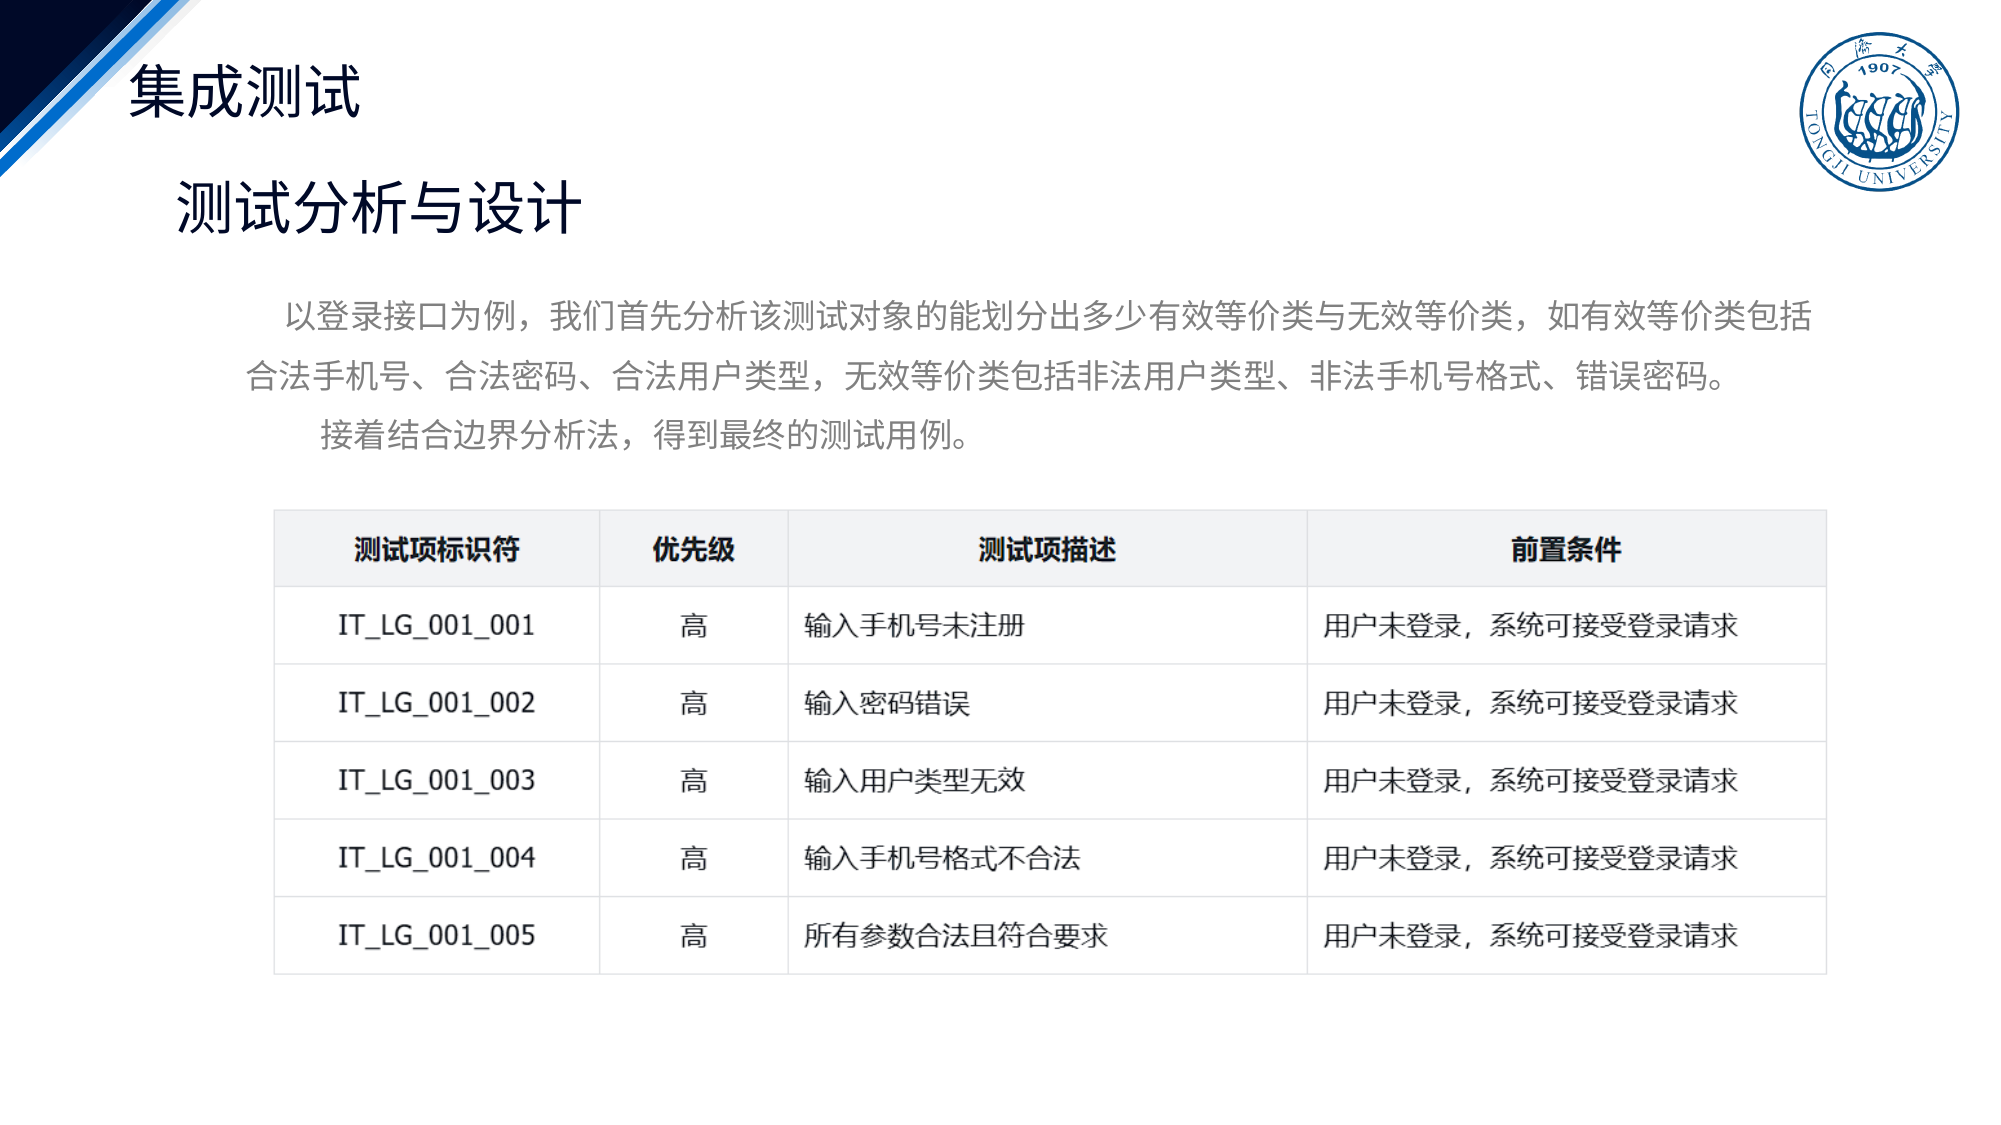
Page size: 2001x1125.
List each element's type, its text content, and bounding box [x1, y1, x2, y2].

text_box 集成测试 [113, 47, 563, 133]
picture [266, 498, 1835, 993]
text_box 测试分析与设计 [161, 163, 874, 249]
text_box 以登录接口为例，我们首先分析该测试对象的能划分出多少有效等价类与无效等价类，如有效等价类包括合法手机号、合法密码、合法用户类型，无效等价类包括非法用户类型、非法手机号格式、错误密码。 接着结合边界分析法，得到最终的测试用例。 [230, 267, 1835, 485]
picture [1799, 31, 1960, 192]
